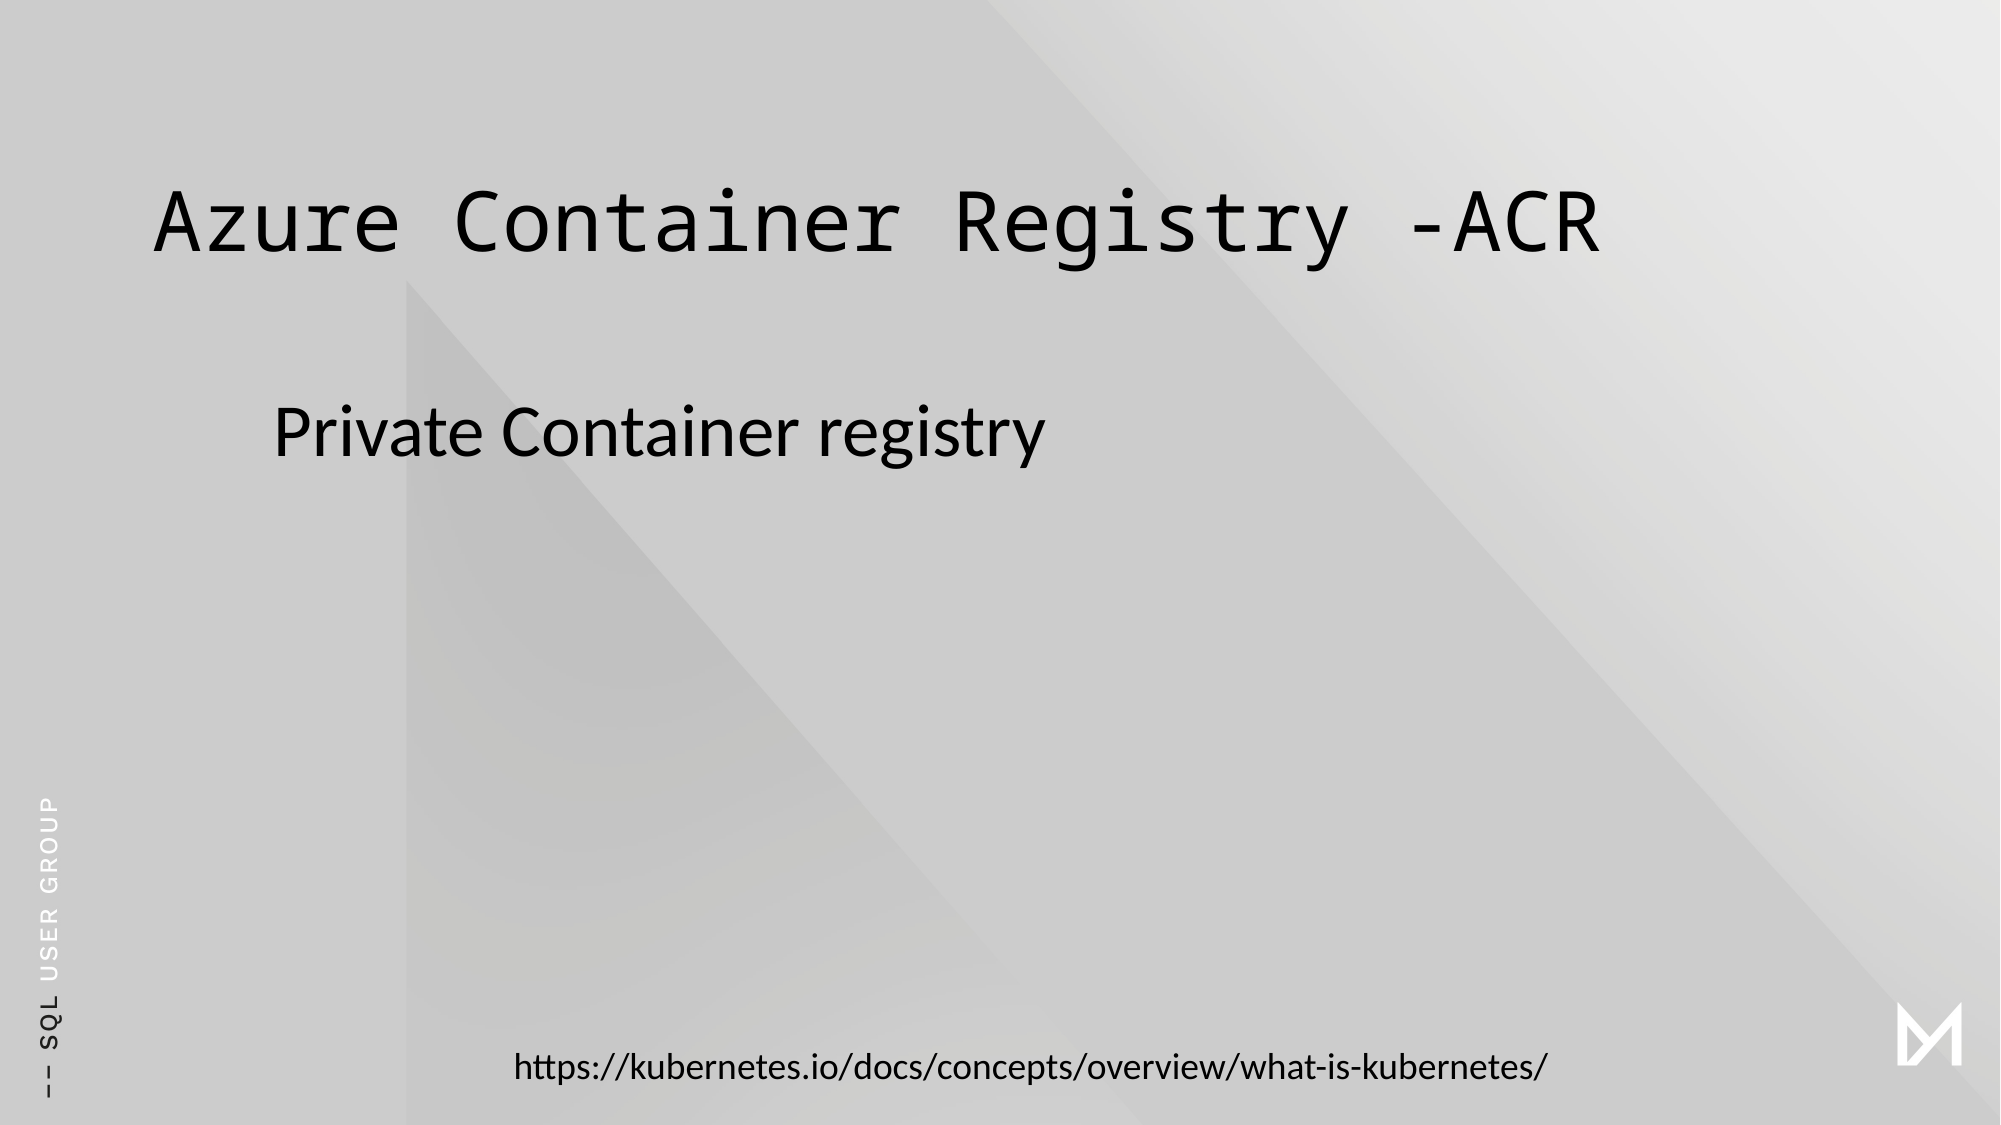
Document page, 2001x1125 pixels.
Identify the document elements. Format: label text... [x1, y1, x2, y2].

title Azure Container Registry -ACR [137, 59, 1863, 278]
picture [0, 0, 2001, 1125]
text_box Private Container registry [258, 373, 1863, 479]
text_box https://kubernetes.io/docs/concepts/overview/what-is-kubernetes/ [498, 1034, 1653, 1095]
